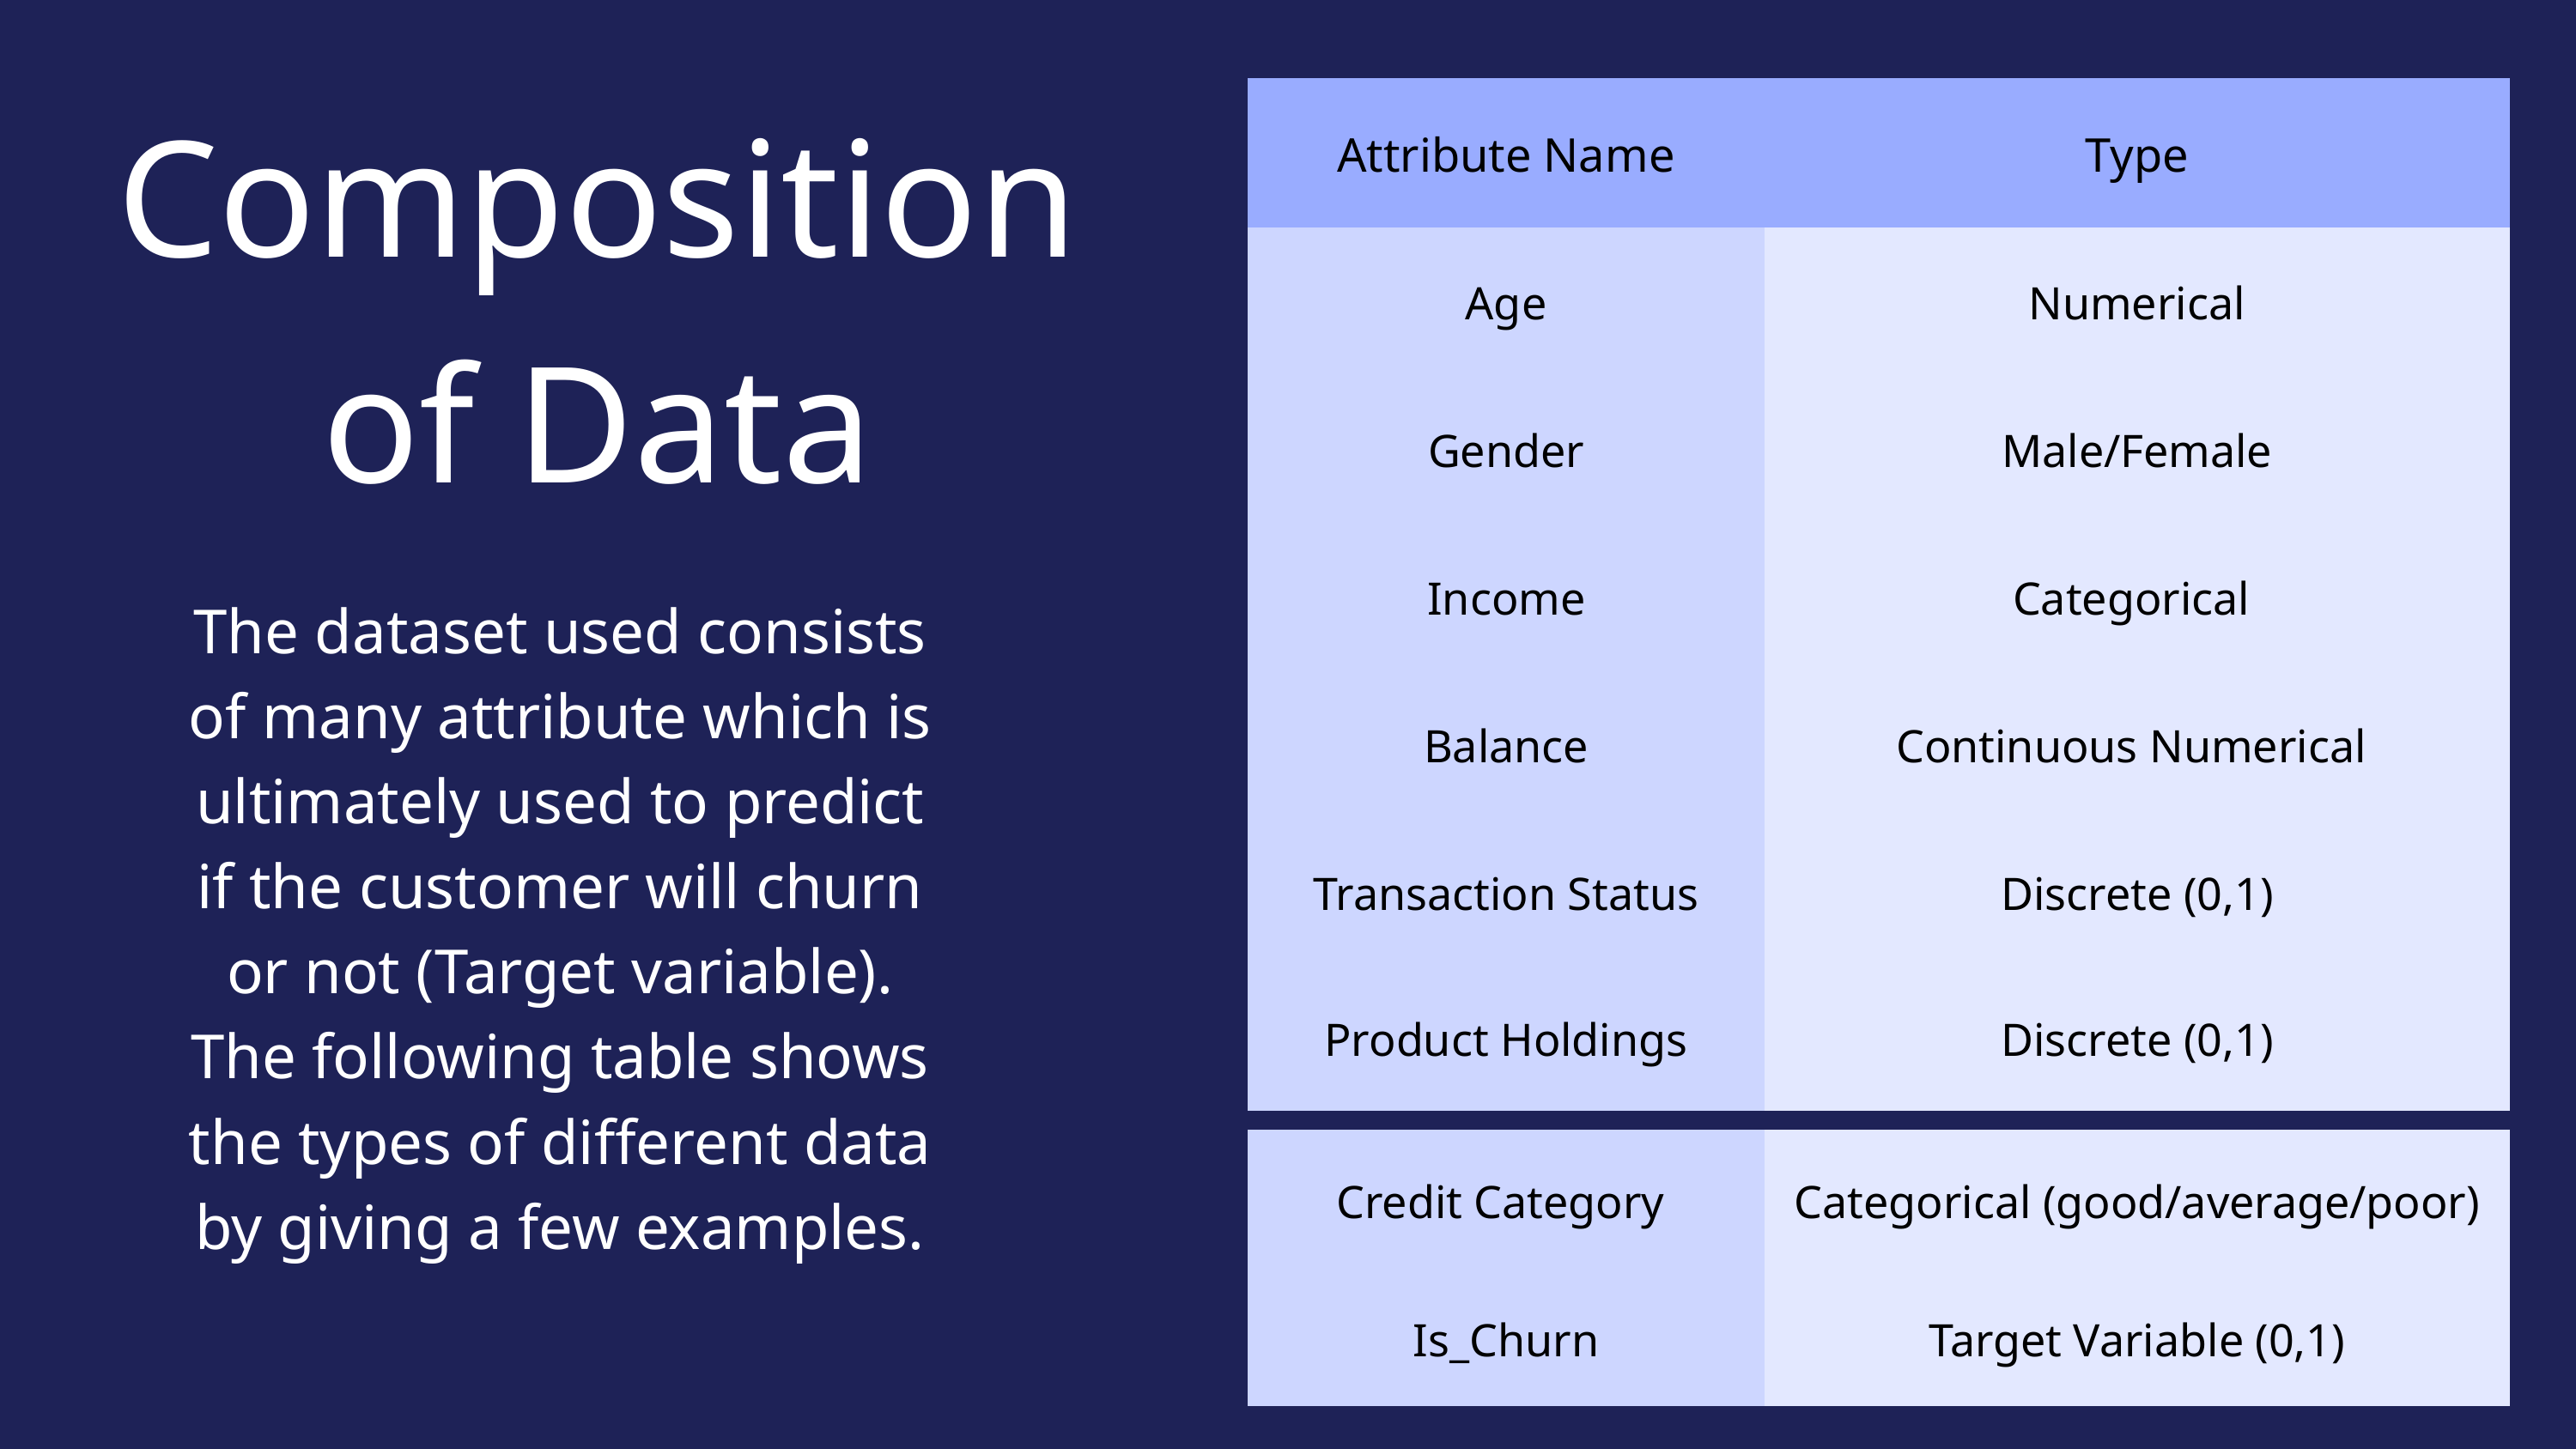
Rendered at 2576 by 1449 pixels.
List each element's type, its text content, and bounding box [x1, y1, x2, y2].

table_cell Age [1248, 227, 1765, 375]
table_cell Income [1248, 523, 1765, 670]
table_cell Transaction Status [1248, 818, 1765, 966]
text_box The dataset used consists of many attribute which is ultimately used to predict if the customer will churn or not (Target variable). The following table shows the types of different data by giving a few examples. [175, 580, 945, 1262]
table_cell Male/Female [1765, 375, 2510, 523]
table_cell Numerical [1765, 227, 2510, 375]
table_header Credit Category [1248, 1130, 1765, 1271]
table_cell Discrete (0,1) [1765, 818, 2510, 966]
table_header Attribute Name [1248, 78, 1765, 227]
table_cell Balance [1248, 670, 1765, 818]
table_header Categorical (good/average/poor) [1765, 1130, 2510, 1271]
text_box Composition of Data [77, 64, 1118, 515]
table_cell Categorical [1765, 523, 2510, 670]
table_cell Discrete (0,1) [1765, 966, 2510, 1111]
table_cell Gender [1248, 375, 1765, 523]
table_header Type [1765, 78, 2510, 227]
table_cell Is_Churn [1248, 1271, 1765, 1406]
table_cell Product Holdings [1248, 966, 1765, 1111]
table_cell Target Variable (0,1) [1765, 1271, 2510, 1406]
table_cell Continuous Numerical [1765, 670, 2510, 818]
